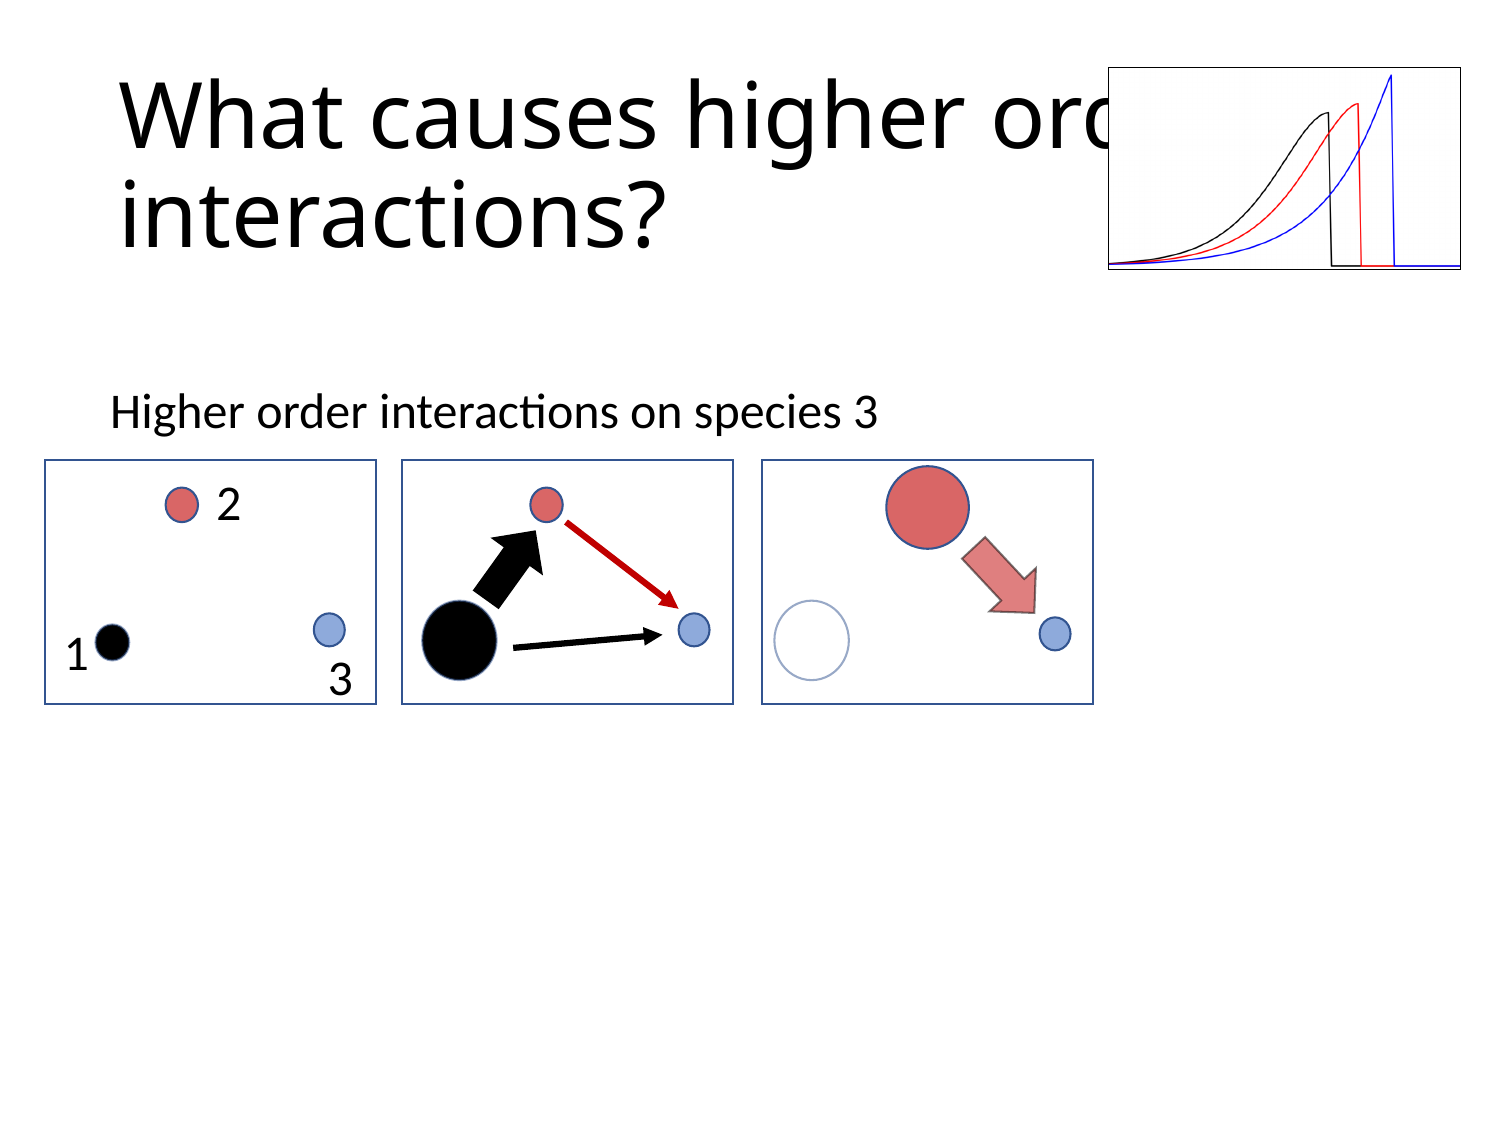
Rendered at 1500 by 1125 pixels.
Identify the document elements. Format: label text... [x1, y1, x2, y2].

text_box Higher order interactions on species 3 [95, 370, 969, 446]
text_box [513, 634, 663, 648]
picture [1108, 67, 1461, 270]
text_box [761, 459, 1094, 705]
text_box [44, 459, 377, 705]
title What causes higher order interactions? [103, 59, 1397, 278]
text_box [401, 459, 734, 705]
text_box 3 [312, 705, 343, 713]
text_box [1038, 616, 1072, 652]
text_box [472, 530, 544, 610]
text_box [960, 535, 1038, 615]
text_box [565, 521, 679, 609]
